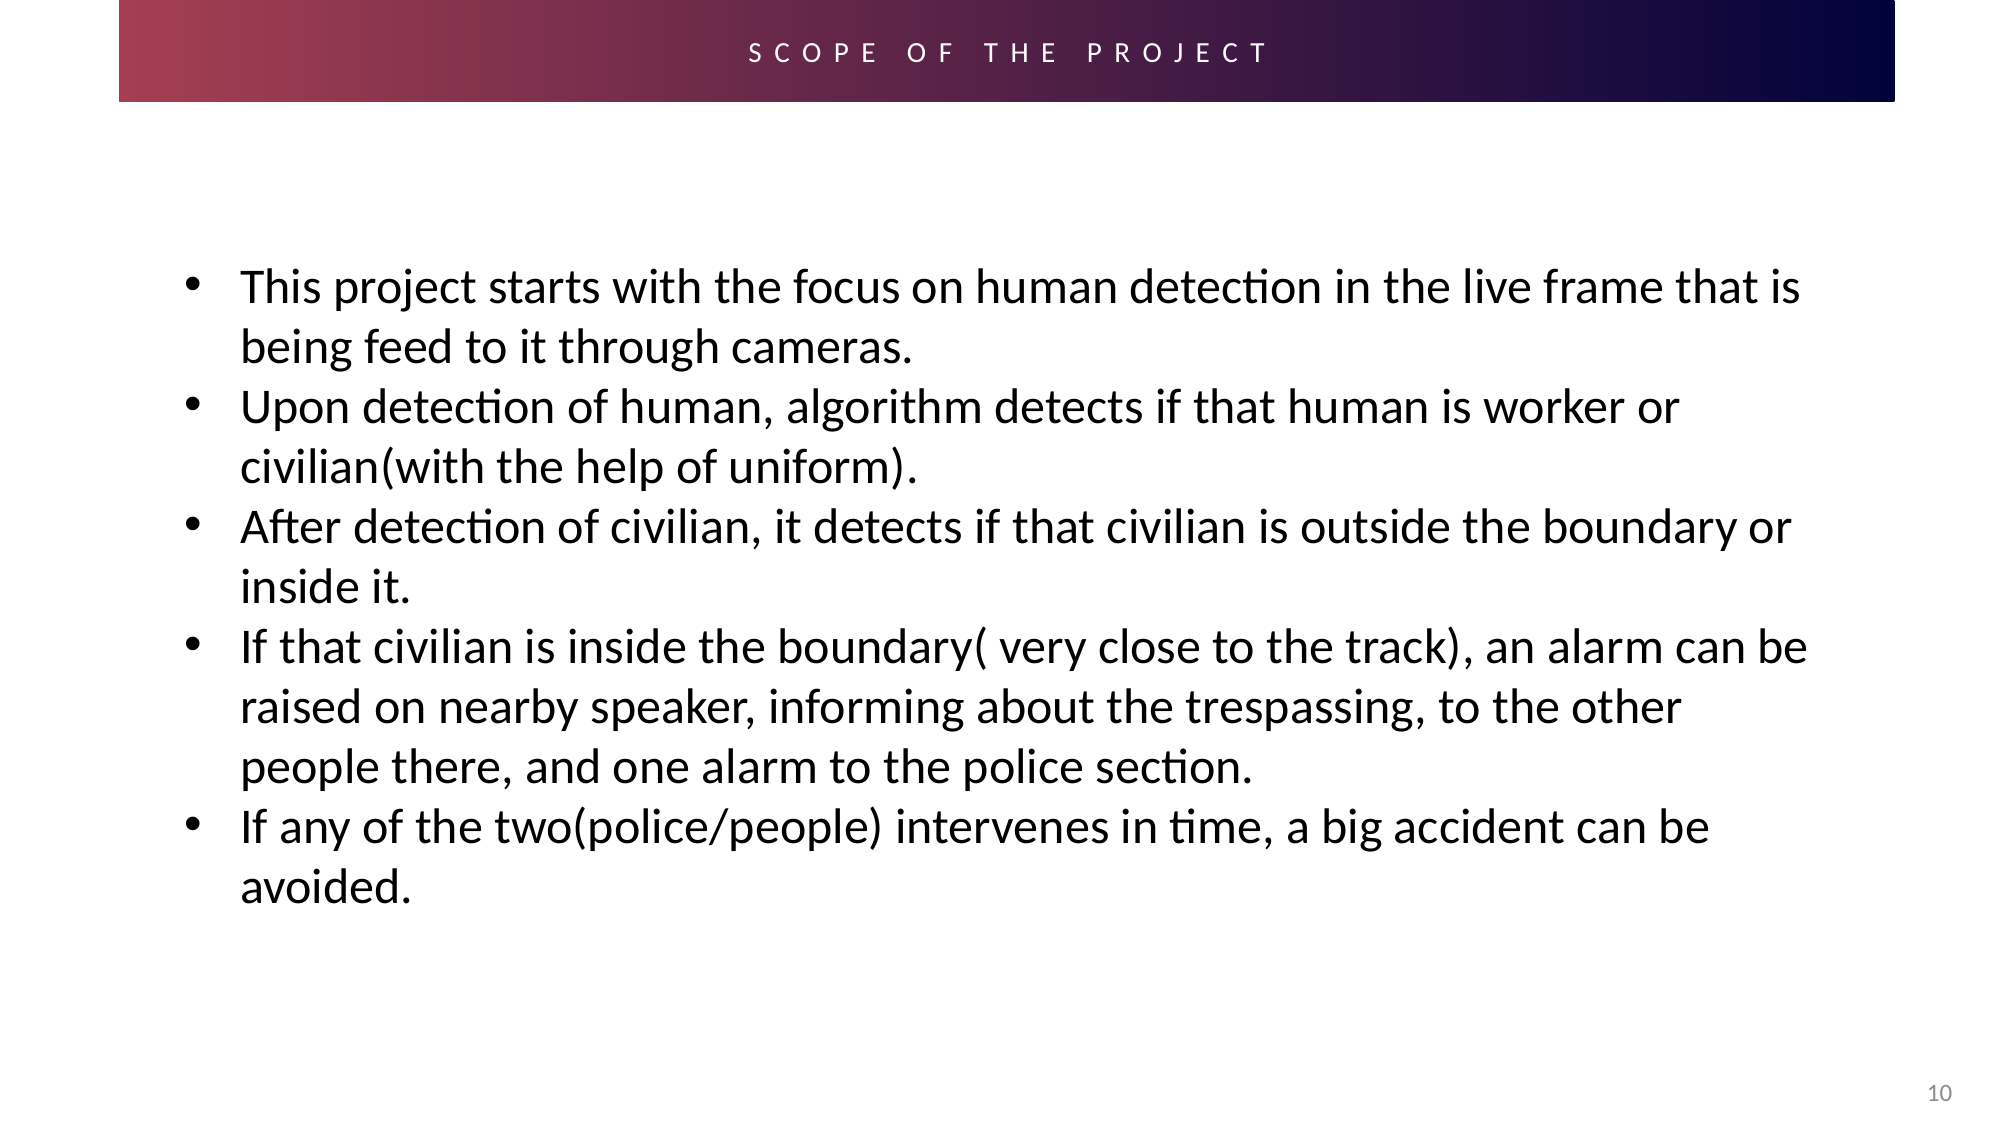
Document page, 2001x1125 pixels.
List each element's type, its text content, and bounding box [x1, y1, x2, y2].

text_box This project starts with the focus on human detection in the live frame that is being feed to it through cameras. Upon detection of human, algorithm detects if that human is worker or civilian(with the help of uniform). After detection of civilian, it detects if that civilian is outside the boundary or inside it. If that civilian is inside the boundary( very close to the track), an alarm can be raised on nearby speaker, informing about the trespassing, to the other people there, and one alarm to the police section. If any of the two(police/people) intervenes in time, a big accident can be avoided. [169, 246, 1831, 921]
slide_number 10 [1894, 1061, 1968, 1121]
list Scope of the project [119, 0, 1895, 102]
